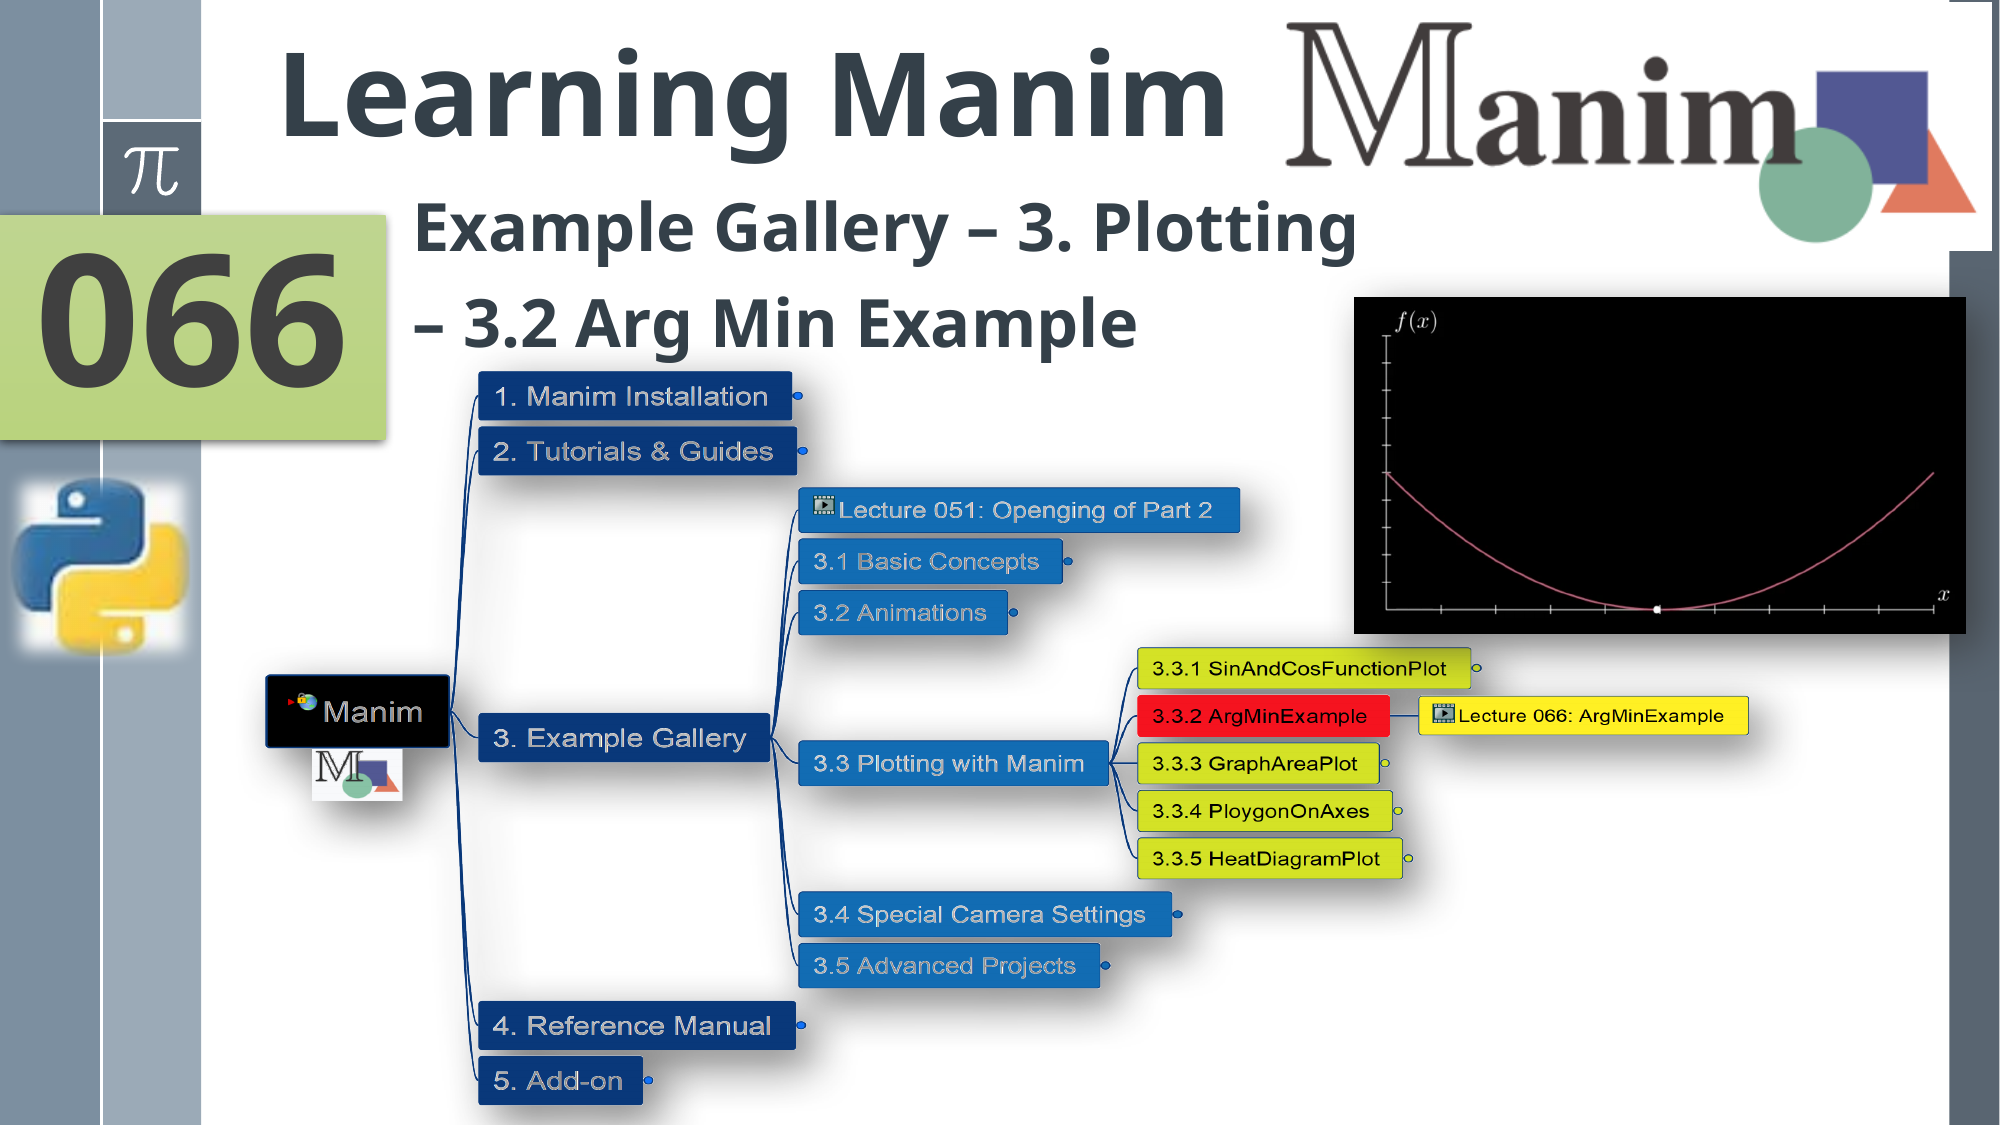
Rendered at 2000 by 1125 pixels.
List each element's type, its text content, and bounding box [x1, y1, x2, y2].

picture [1274, 2, 1992, 251]
picture [3, 465, 202, 669]
picture [261, 297, 1966, 1112]
title Learning Manim [261, 13, 1274, 185]
text_box 066 [0, 215, 386, 440]
text_box Example Gallery – 3. Plotting – 3.2 Arg Min Example [397, 160, 1756, 346]
